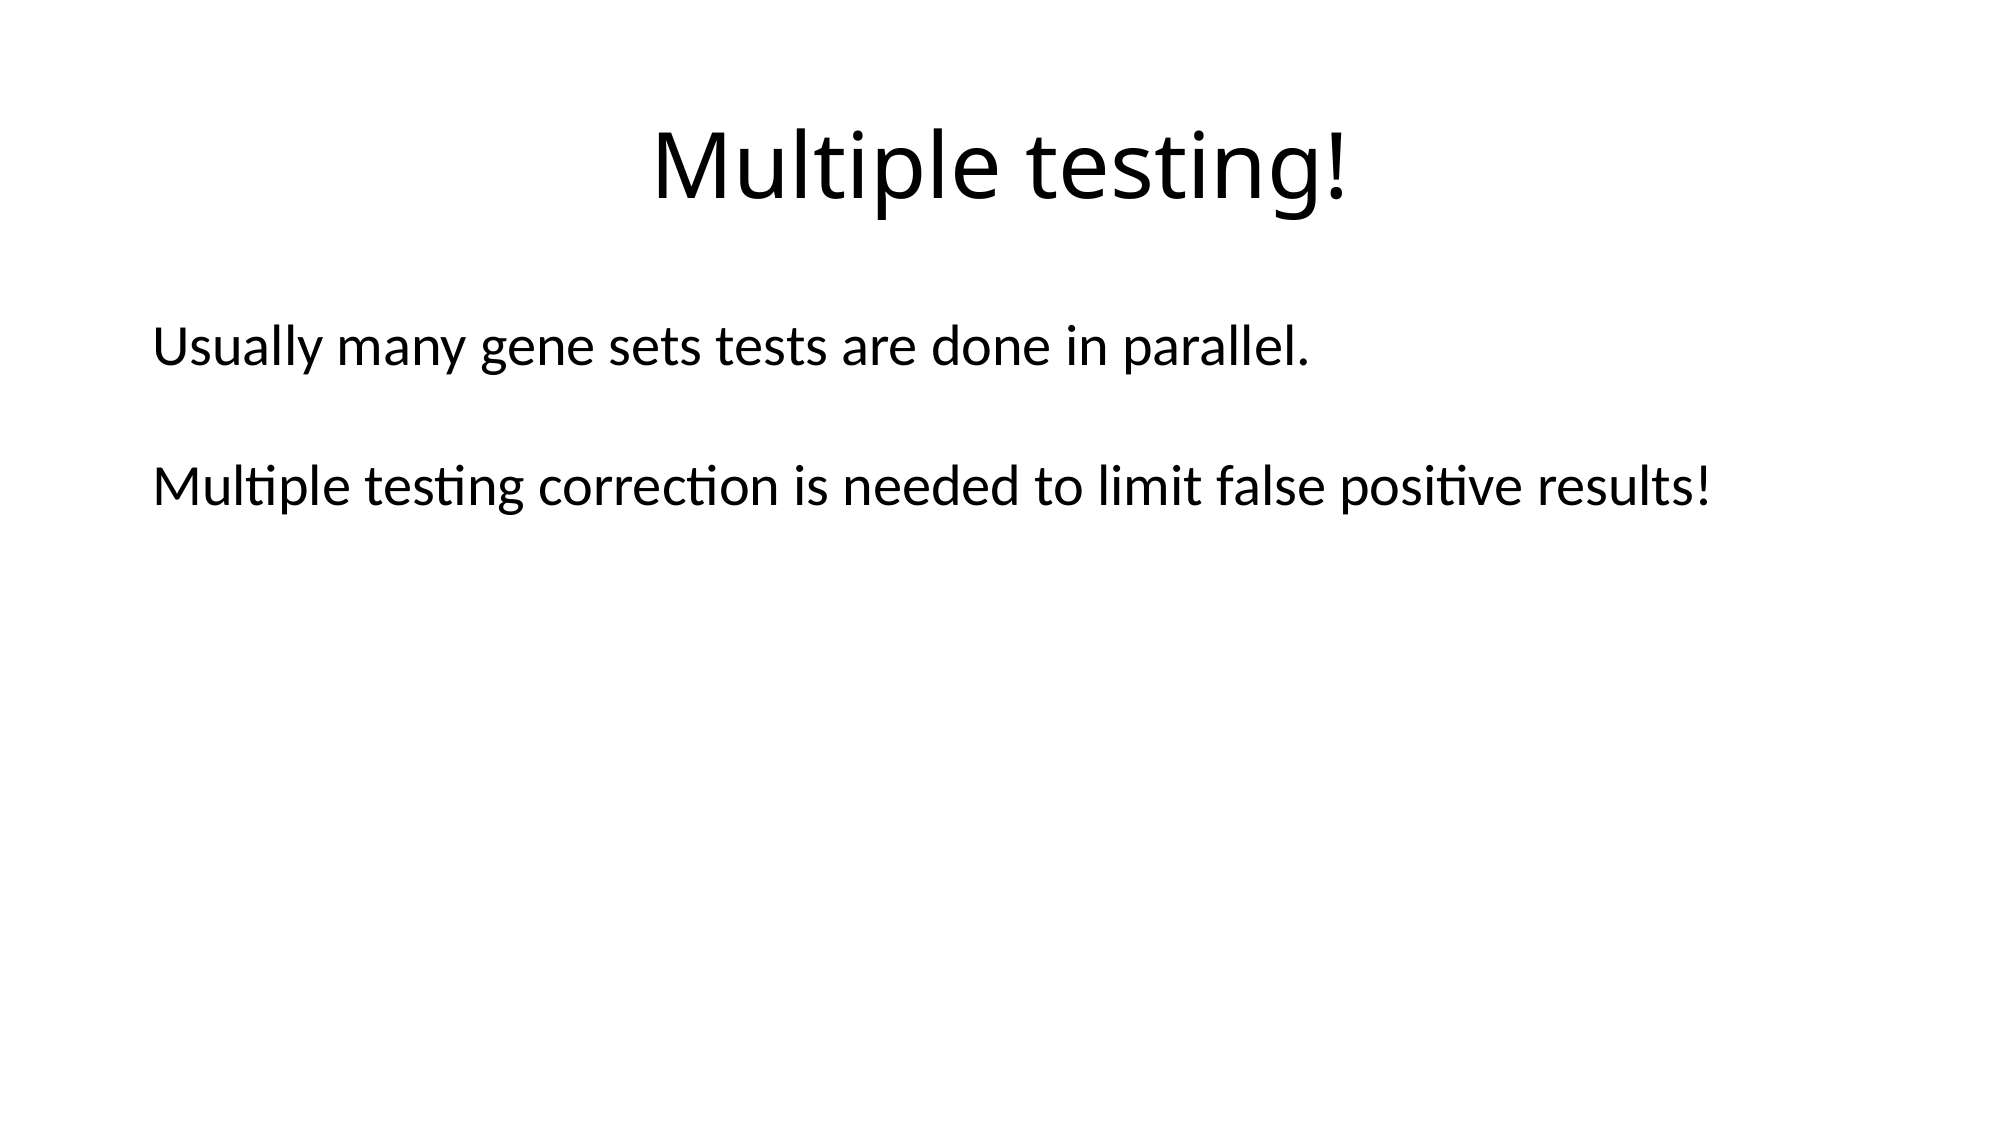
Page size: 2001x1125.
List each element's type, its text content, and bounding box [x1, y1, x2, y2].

list Usually many gene sets tests are done in parallel. Multiple testing correction is needed to limit false positive results! Bonferroni FDR [137, 299, 1863, 1014]
title Multiple testing! [137, 59, 1863, 278]
